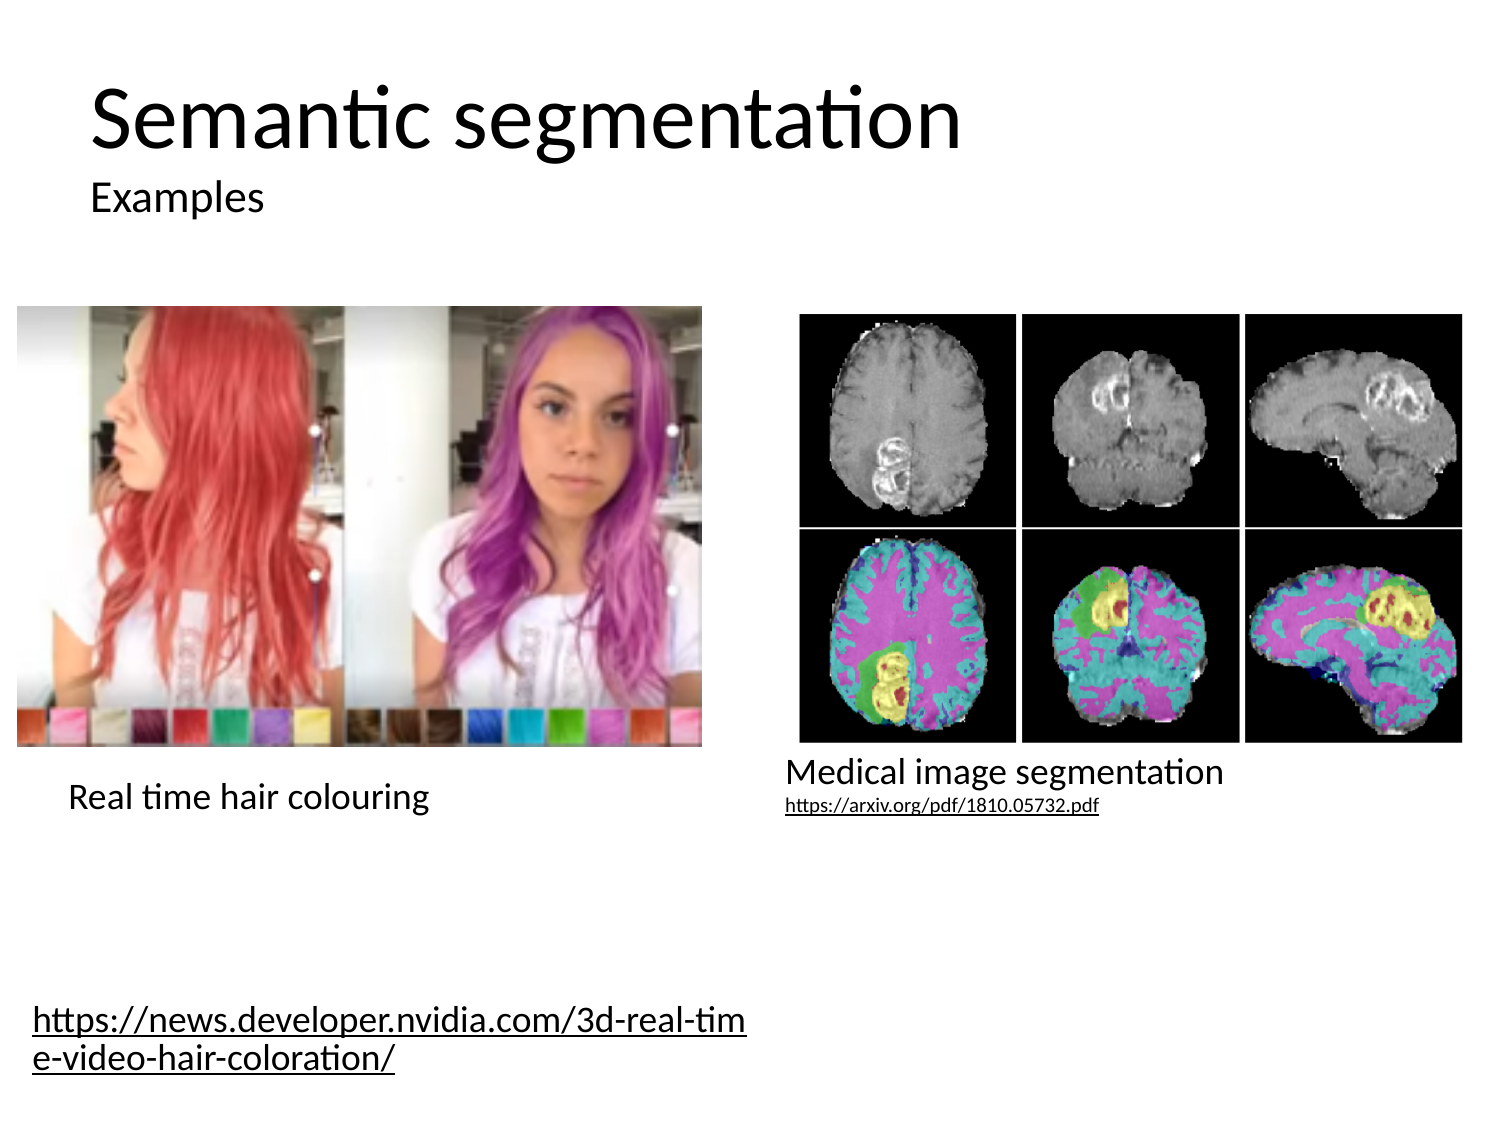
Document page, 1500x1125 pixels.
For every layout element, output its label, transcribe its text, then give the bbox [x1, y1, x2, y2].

text_box Medical image segmentation https://arxiv.org/pdf/1810.05732.pdf [770, 763, 1240, 825]
title Semantic segmentation Examples [75, 45, 1425, 233]
picture [767, 297, 1484, 755]
text_box https://news.developer.nvidia.com/3d-real-time-video-hair-coloration/ [17, 987, 768, 1093]
picture [17, 306, 702, 747]
text_box Real time hair colouring [53, 764, 446, 825]
